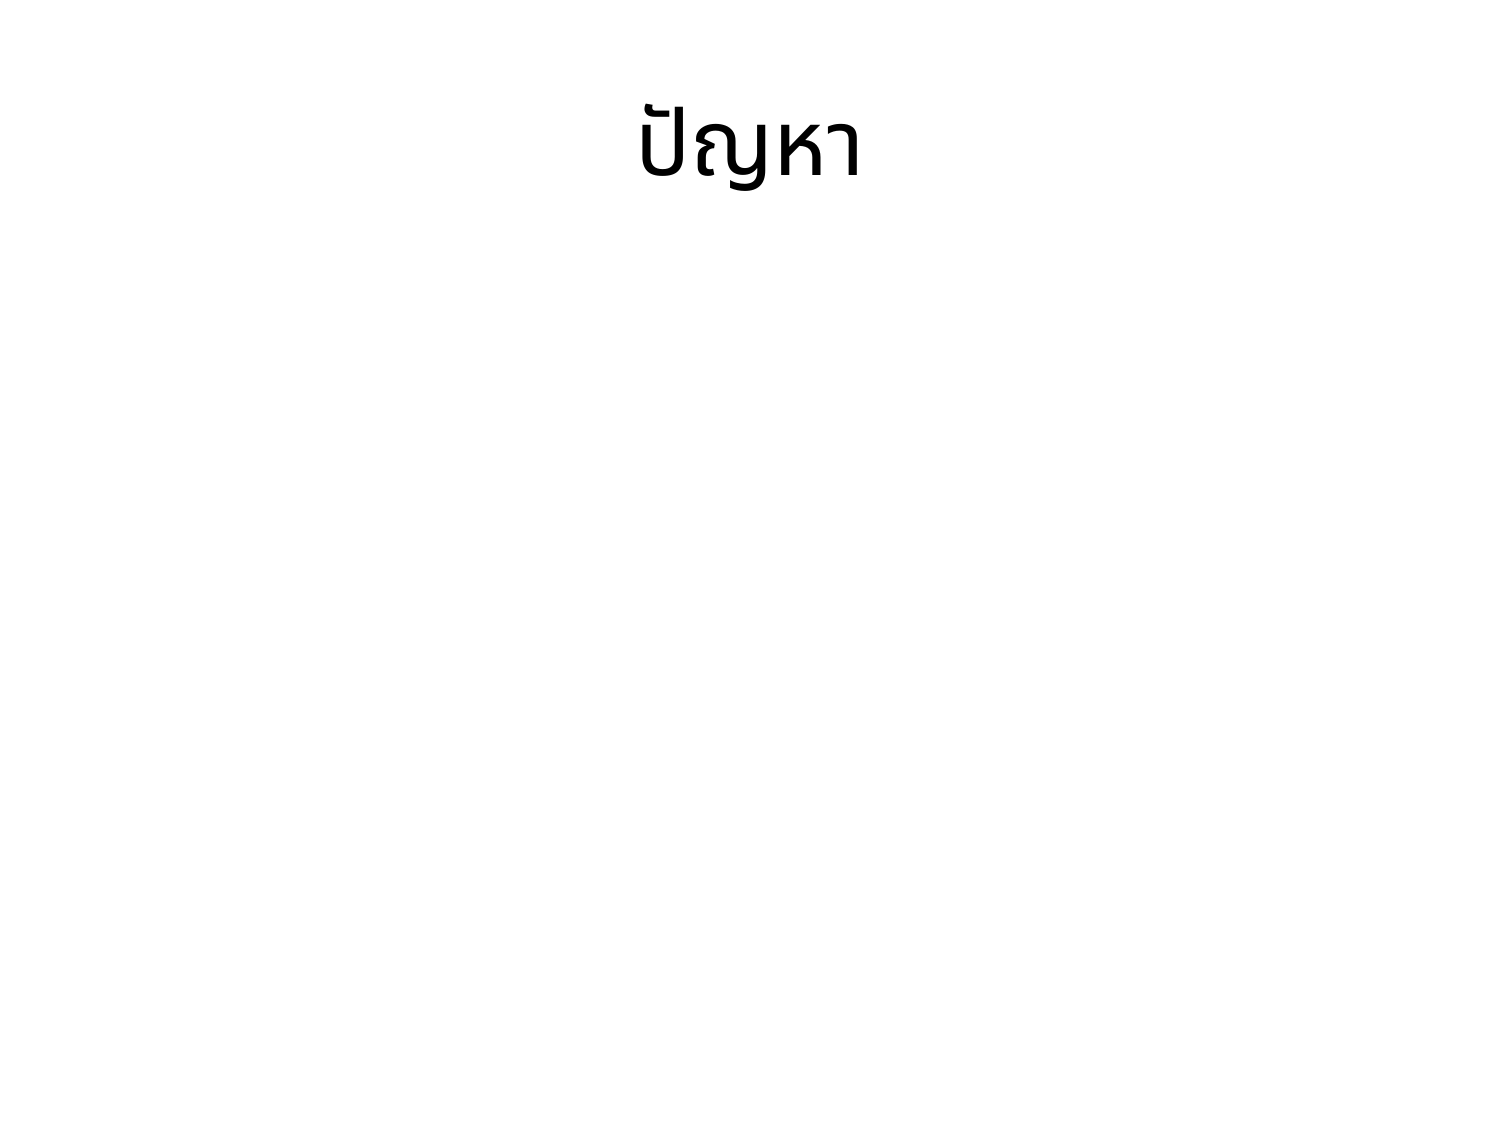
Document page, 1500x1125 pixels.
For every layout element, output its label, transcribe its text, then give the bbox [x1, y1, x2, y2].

title ปัญหา [75, 45, 1425, 233]
